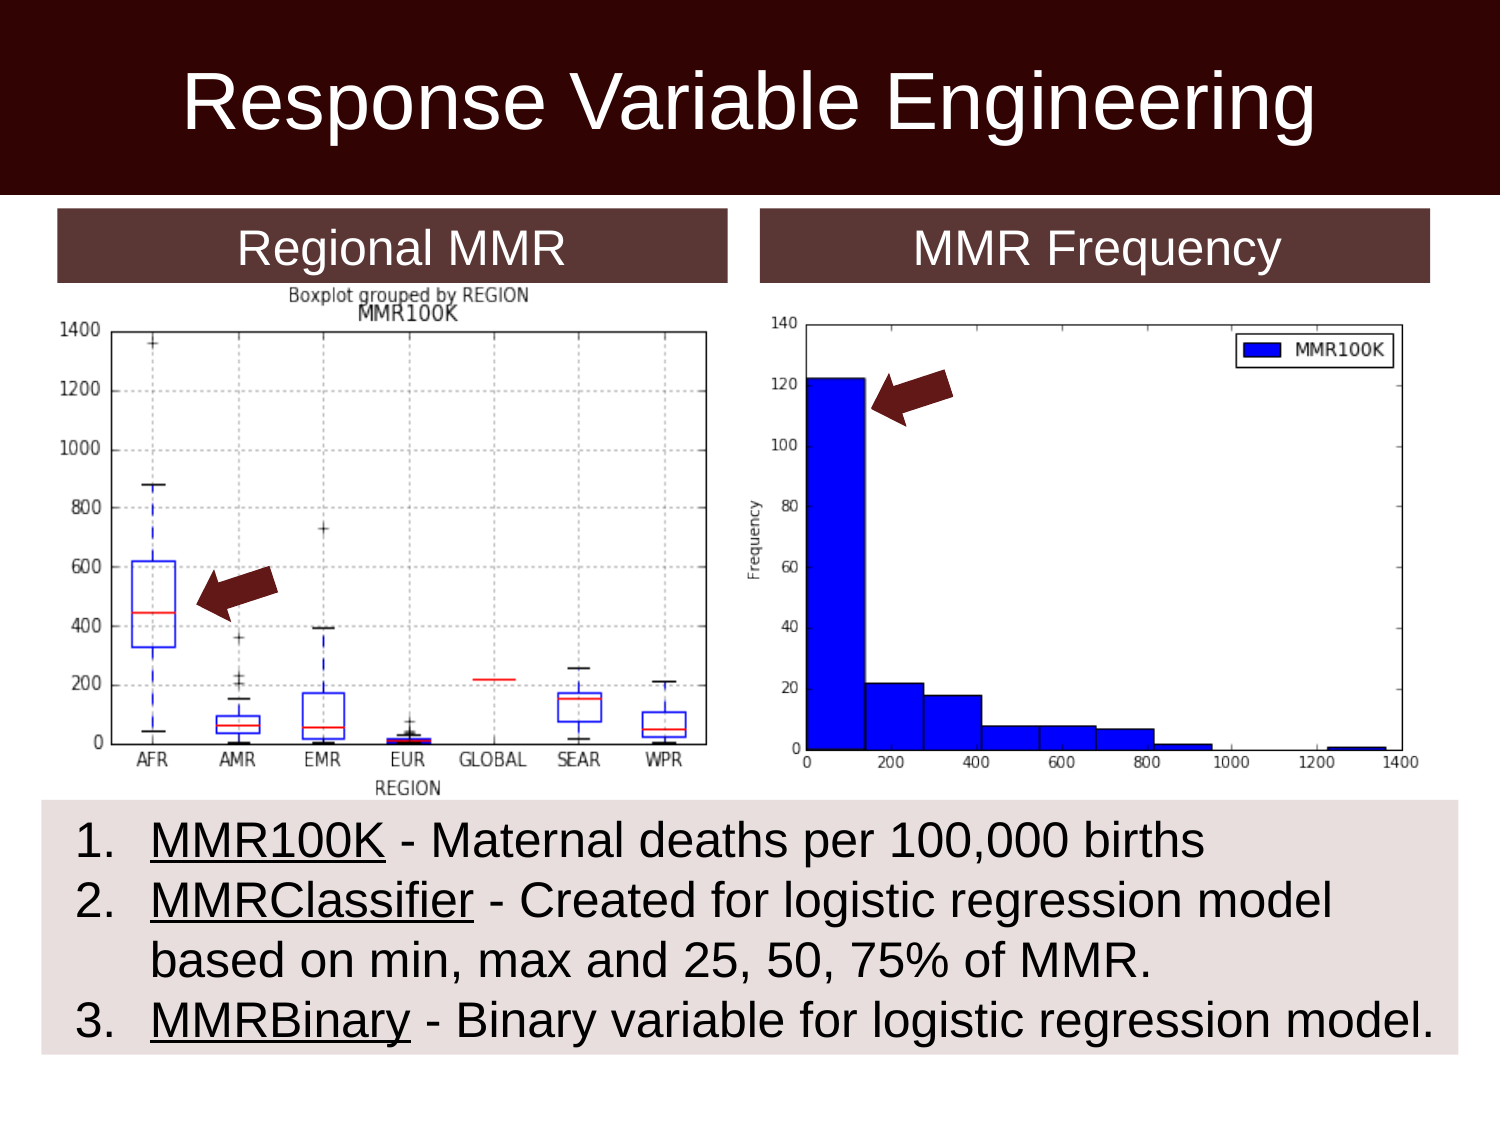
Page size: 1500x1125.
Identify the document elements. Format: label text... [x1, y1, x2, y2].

text_box MMR Frequency [759, 208, 1431, 283]
picture [47, 274, 719, 813]
picture [737, 305, 1431, 782]
text_box MMR100K - Maternal deaths per 100,000 births MMRClassifier - Created for logistic regression model based on min, max and 25, 50, 75% of MMR. MMRBinary - Binary variable for logistic regression model. [41, 799, 1459, 1055]
text_box Regional MMR [57, 208, 728, 283]
text_box Response Variable Engineering [0, 0, 1500, 195]
